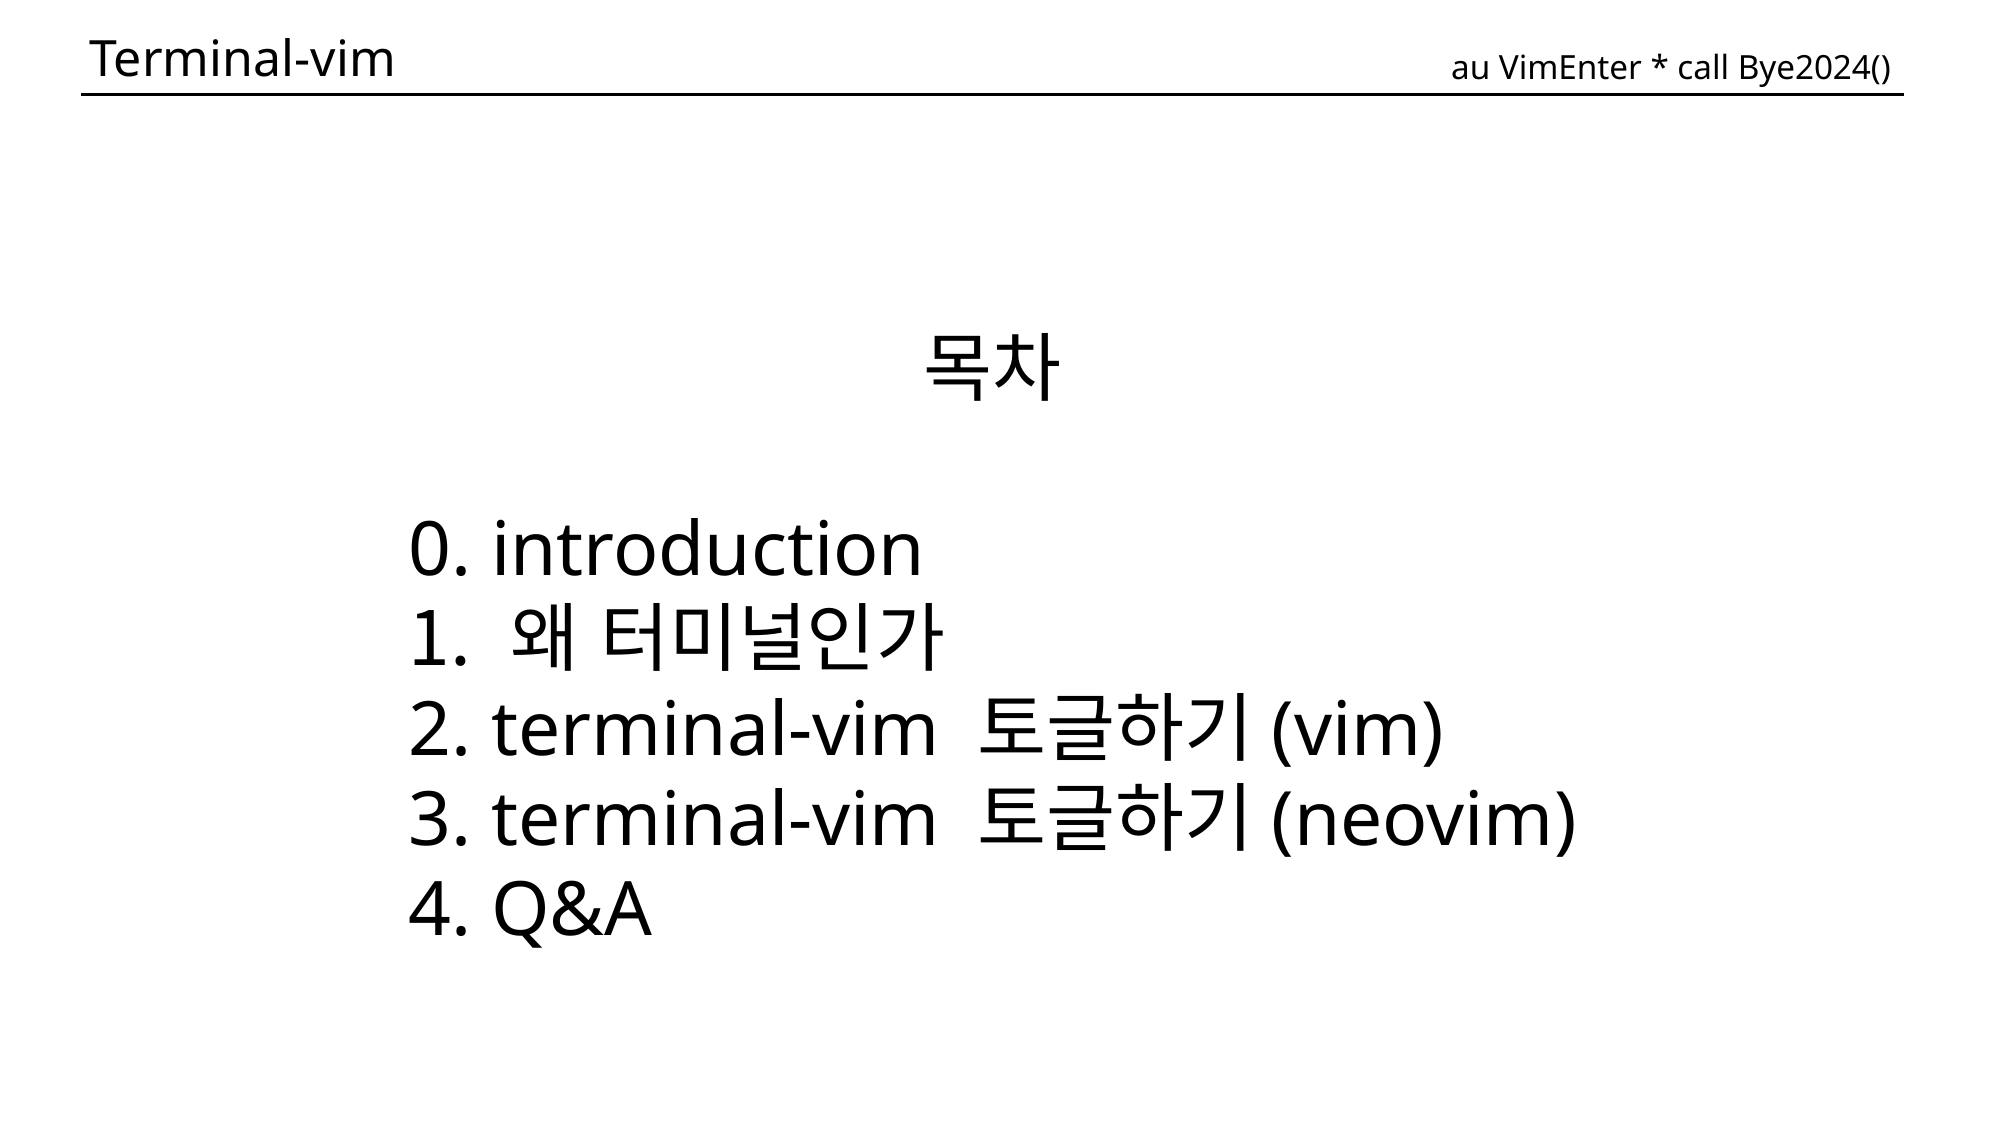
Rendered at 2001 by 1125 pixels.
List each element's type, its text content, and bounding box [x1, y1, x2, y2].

text_box au VimEnter * call Bye2024() [1436, 38, 1907, 94]
text_box 목차 0. introduction 왜 터미널인가 terminal-vim 토글하기(vim) terminal-vim 토글하기(neovim) Q&A [394, 312, 1592, 958]
text_box Terminal-vim [74, 18, 411, 94]
